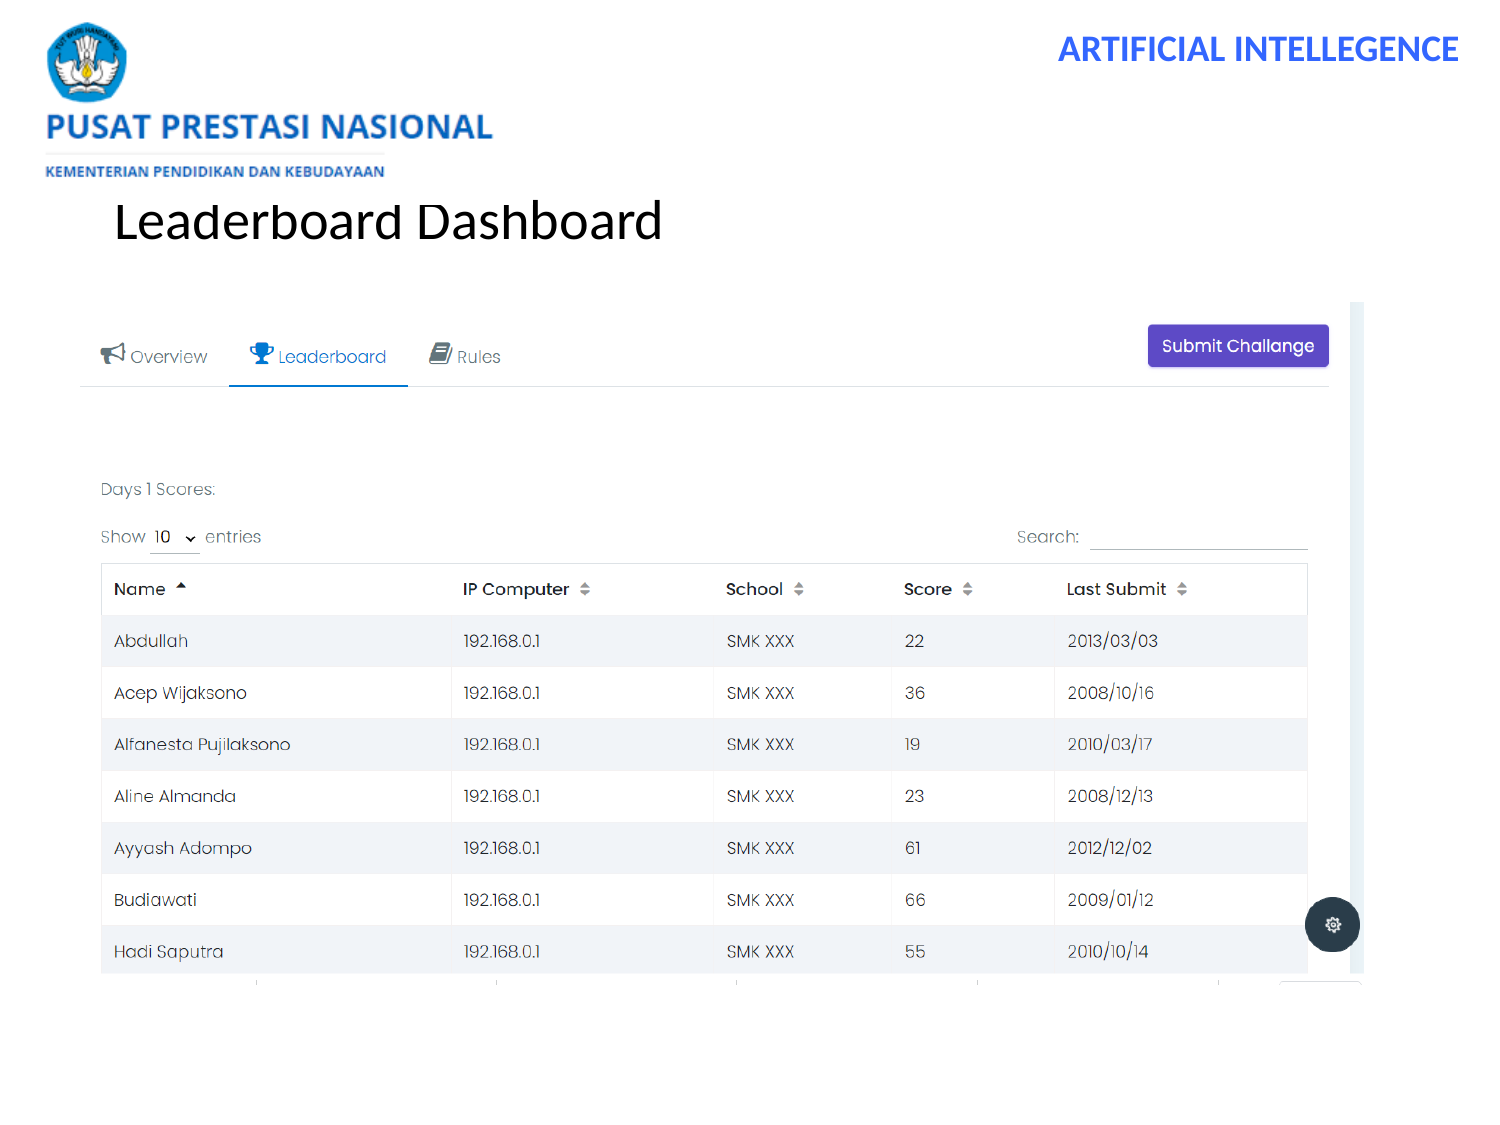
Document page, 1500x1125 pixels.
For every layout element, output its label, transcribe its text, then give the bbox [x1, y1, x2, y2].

picture [0, 2, 533, 205]
picture [69, 302, 1364, 985]
title Leaderboard Dashboard [103, 185, 1397, 295]
text_box ARTIFICIAL INTELLEGENCE [1043, 16, 1475, 77]
